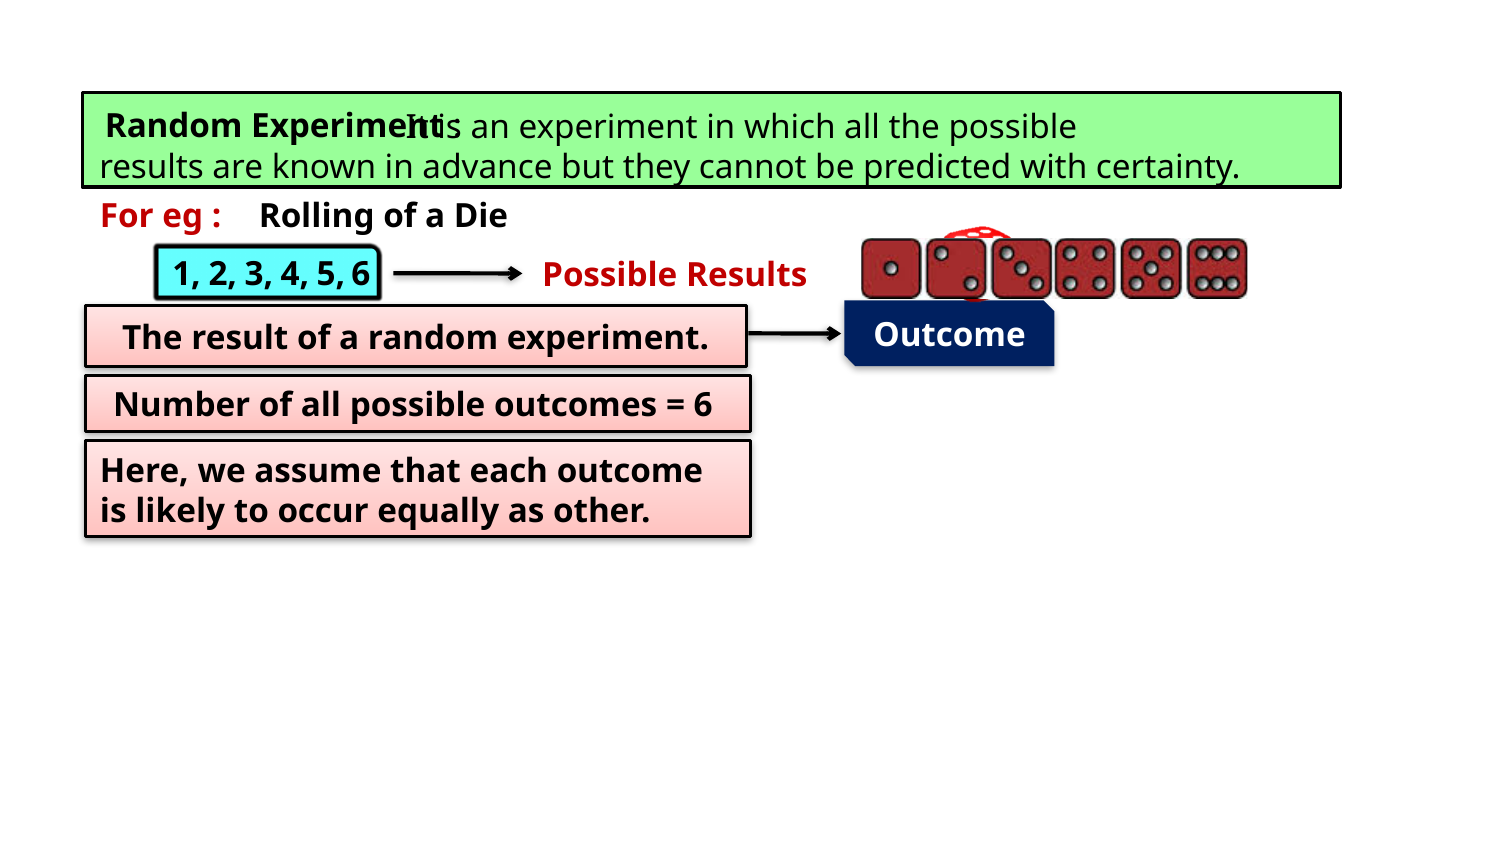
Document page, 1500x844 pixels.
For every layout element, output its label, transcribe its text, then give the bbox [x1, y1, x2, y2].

text_box 4, [265, 244, 301, 300]
text_box For eg : Rolling of a Die [85, 195, 564, 242]
text_box The result of a random experiment. [84, 305, 748, 367]
text_box 1, [157, 244, 193, 300]
text_box 5, [301, 244, 336, 300]
text_box Outcome [844, 300, 1055, 367]
text_box Here, we assume that each outcome is likely to occur equally as other. [84, 440, 751, 537]
text_box 2, [193, 244, 229, 300]
picture [861, 217, 1248, 312]
text_box 6 [336, 244, 386, 300]
text_box Possible Results [518, 245, 845, 301]
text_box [76, 92, 1341, 188]
text_box Number of all possible outcomes = 6 [84, 375, 751, 432]
text_box 3, [229, 244, 265, 300]
